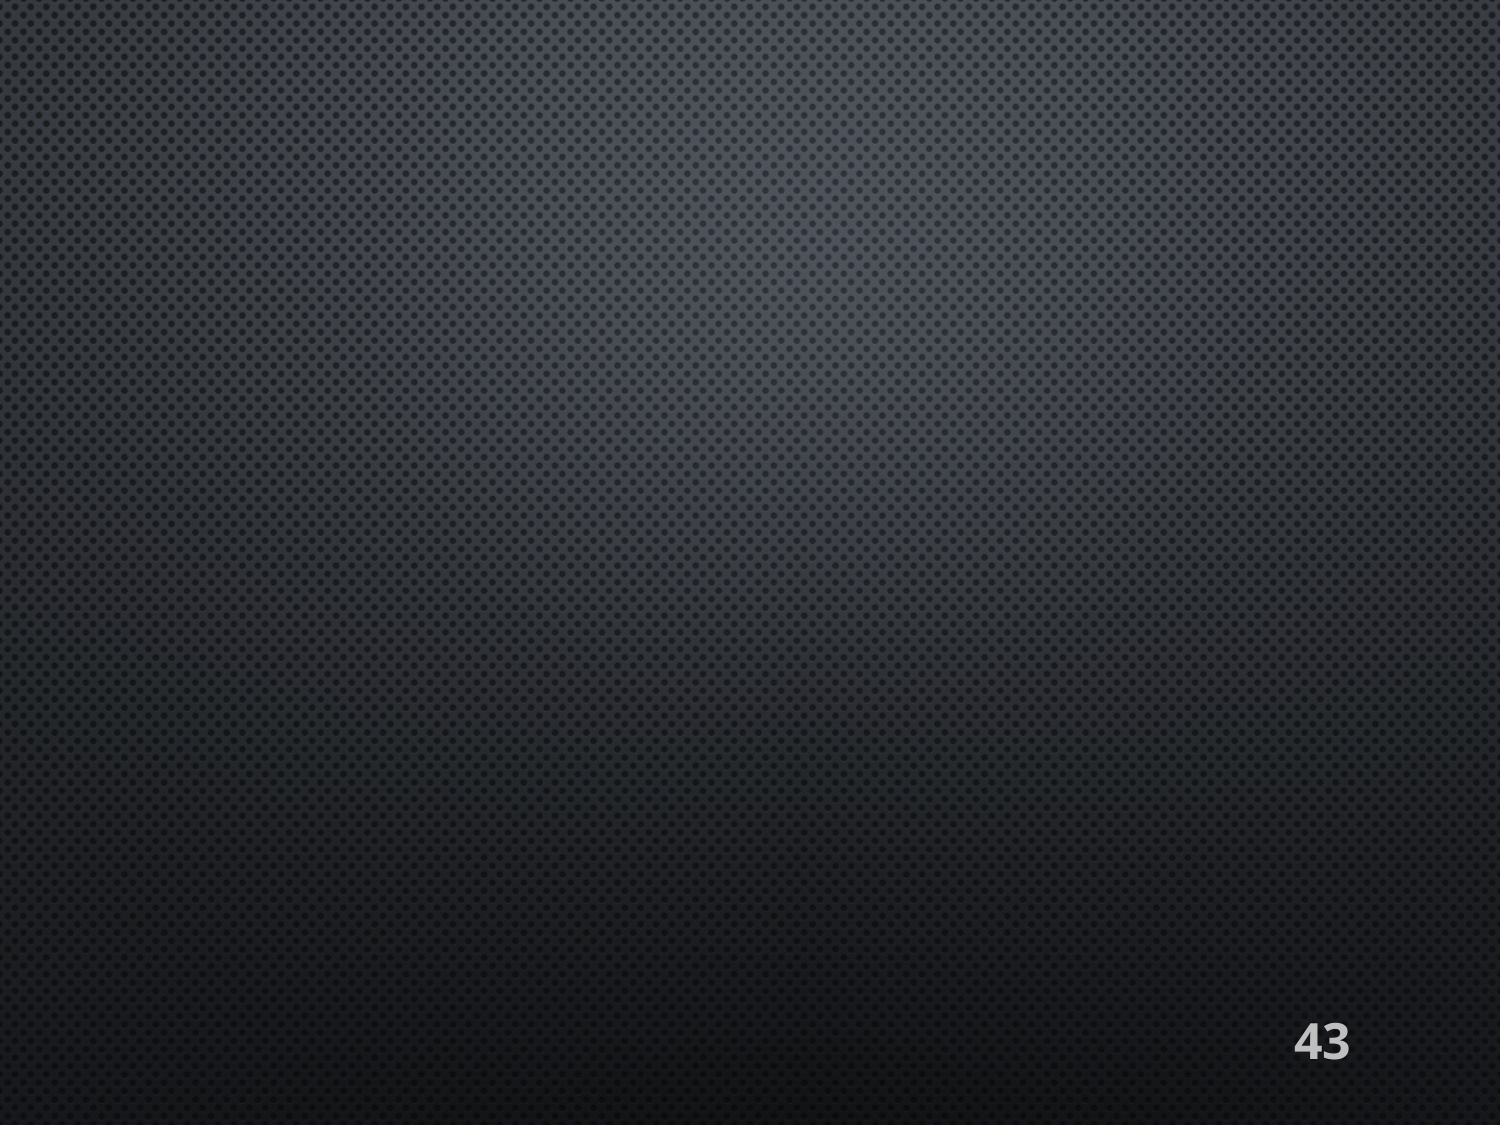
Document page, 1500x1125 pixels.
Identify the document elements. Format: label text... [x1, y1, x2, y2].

slide_number 43 [1171, 1013, 1367, 1074]
